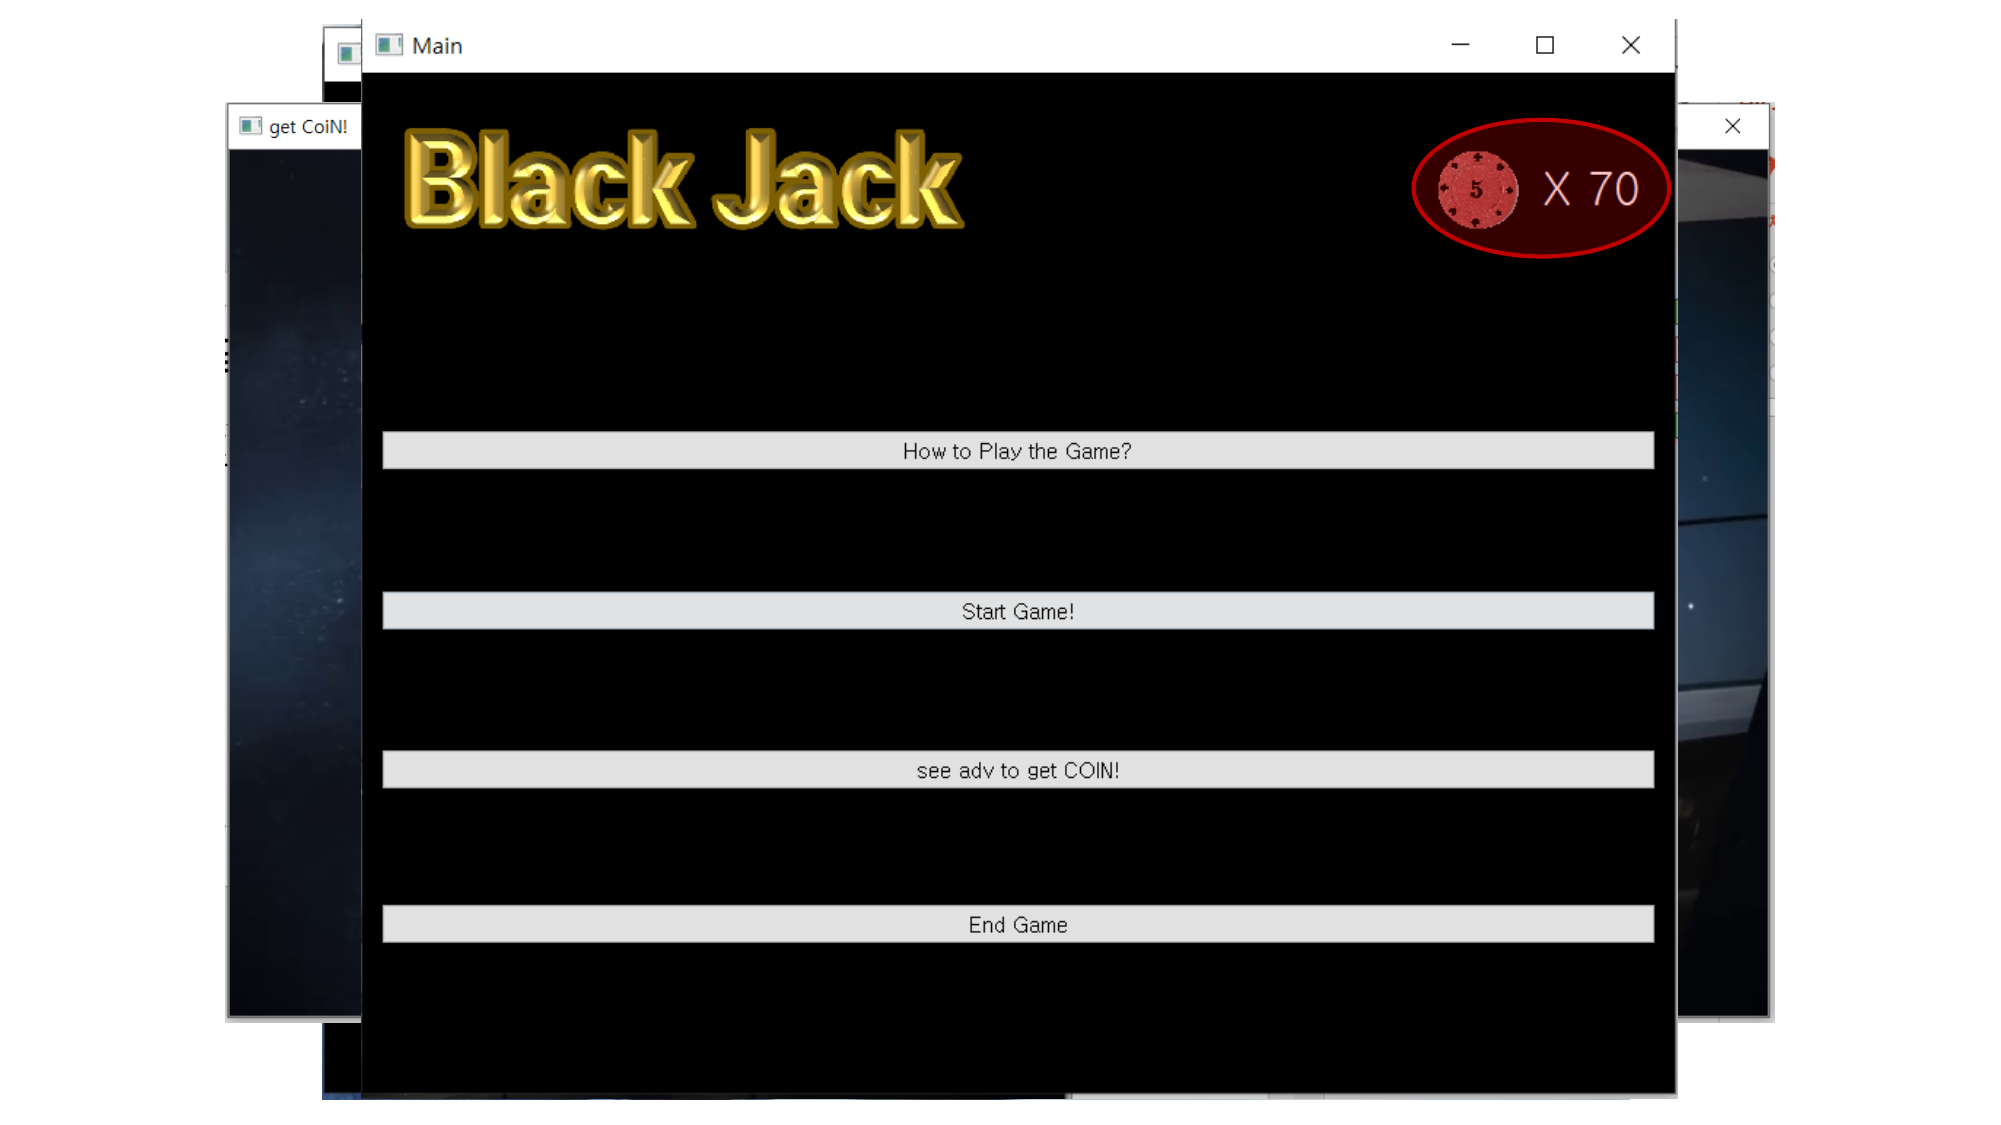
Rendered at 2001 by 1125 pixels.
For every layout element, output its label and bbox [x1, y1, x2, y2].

picture [225, 18, 1775, 1101]
